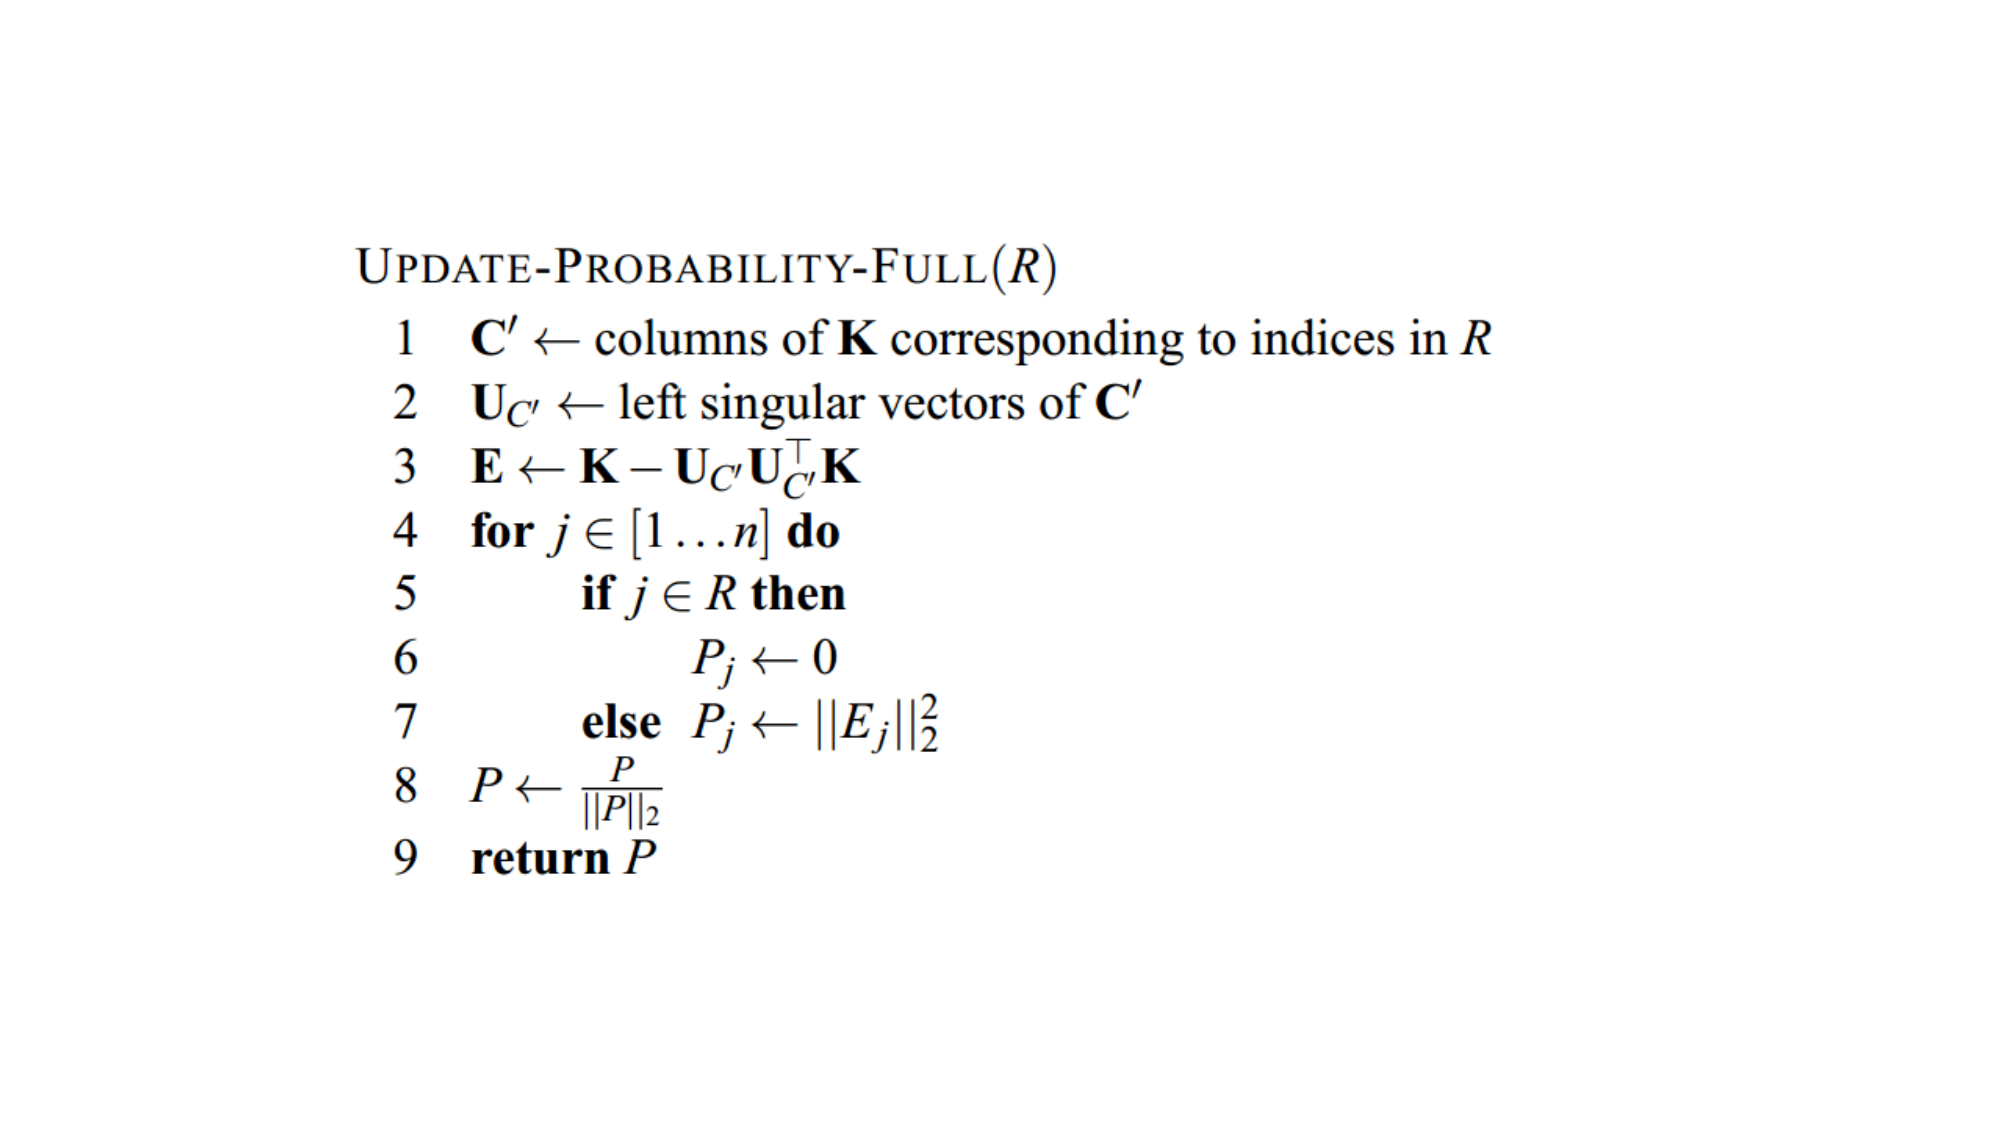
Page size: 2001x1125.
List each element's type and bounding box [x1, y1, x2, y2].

picture [303, 192, 1697, 935]
